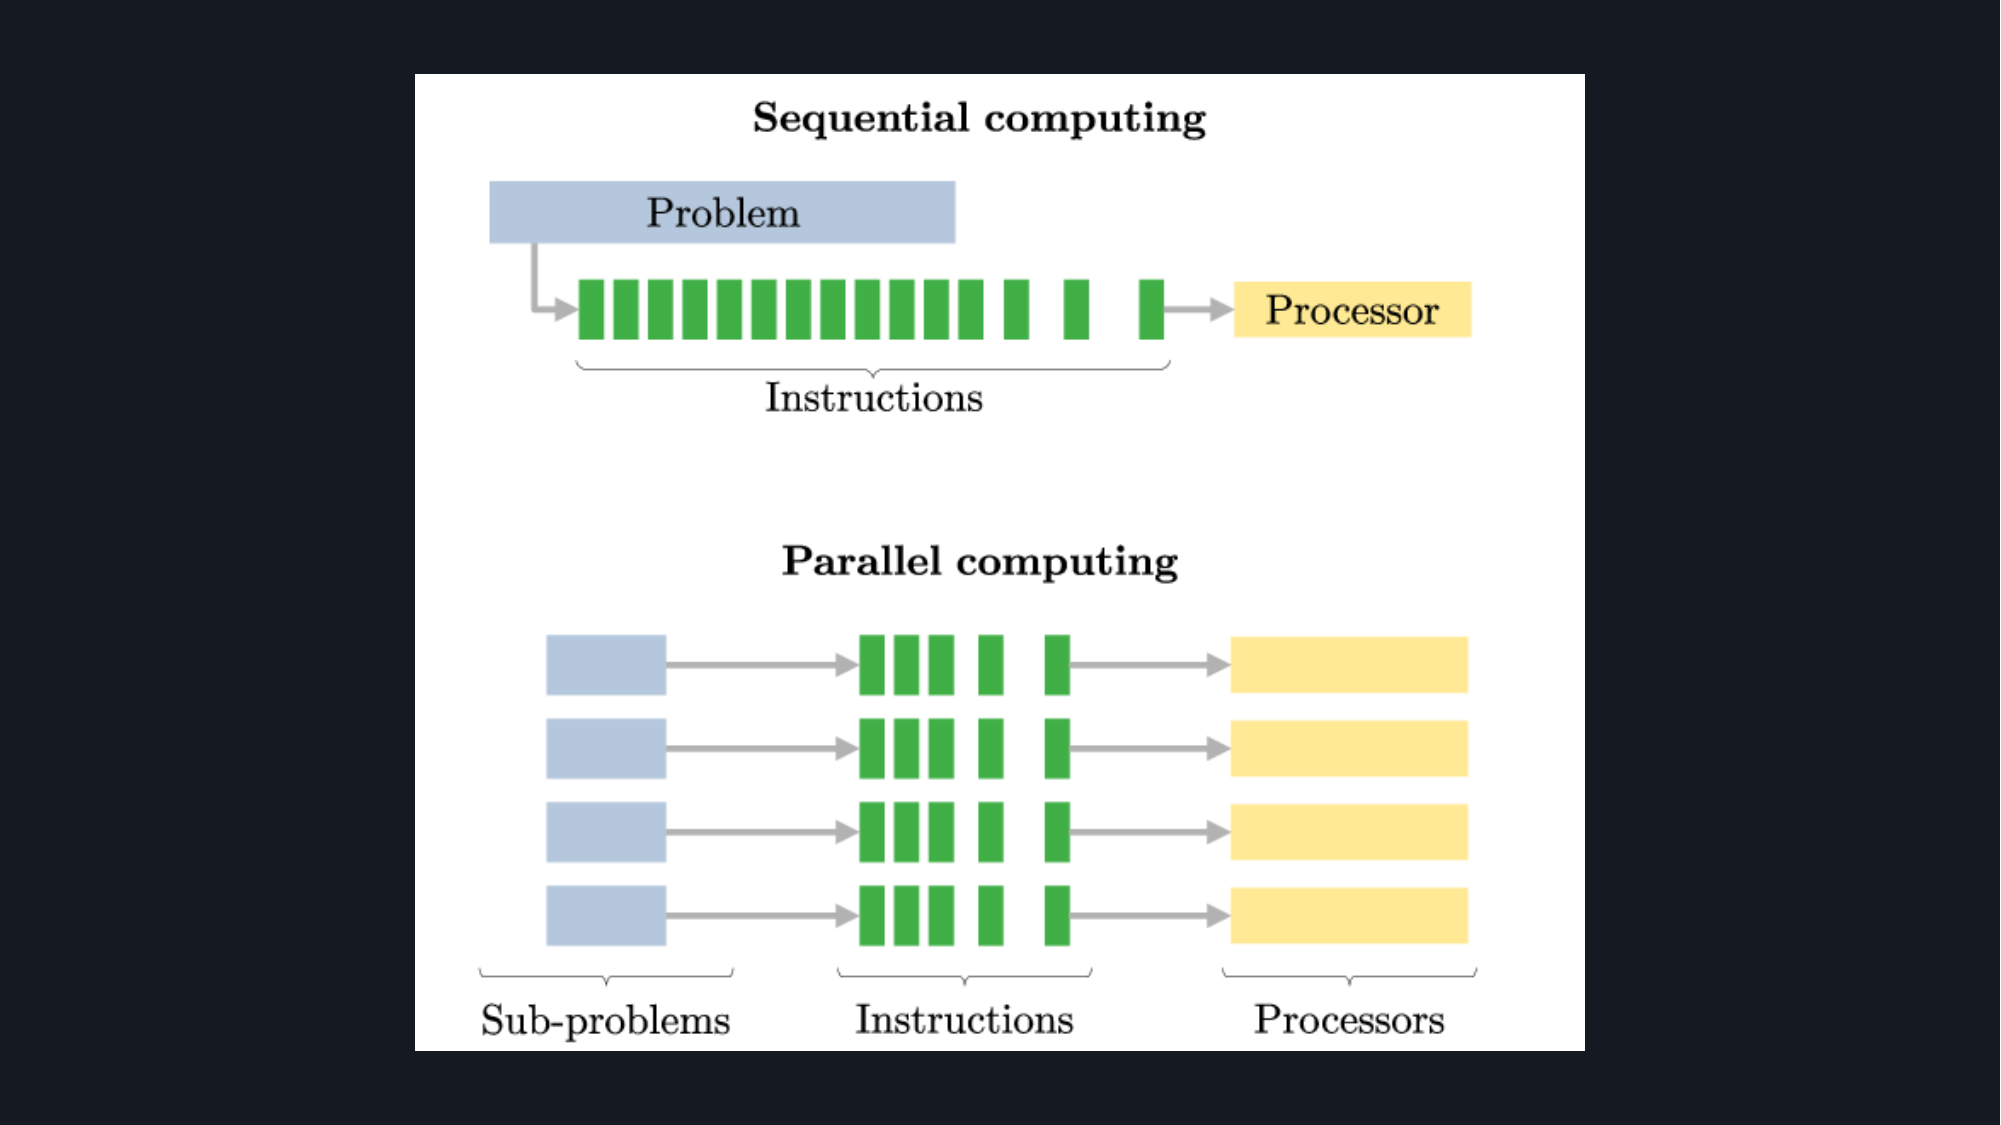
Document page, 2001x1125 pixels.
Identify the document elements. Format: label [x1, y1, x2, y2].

picture [415, 74, 1585, 1051]
